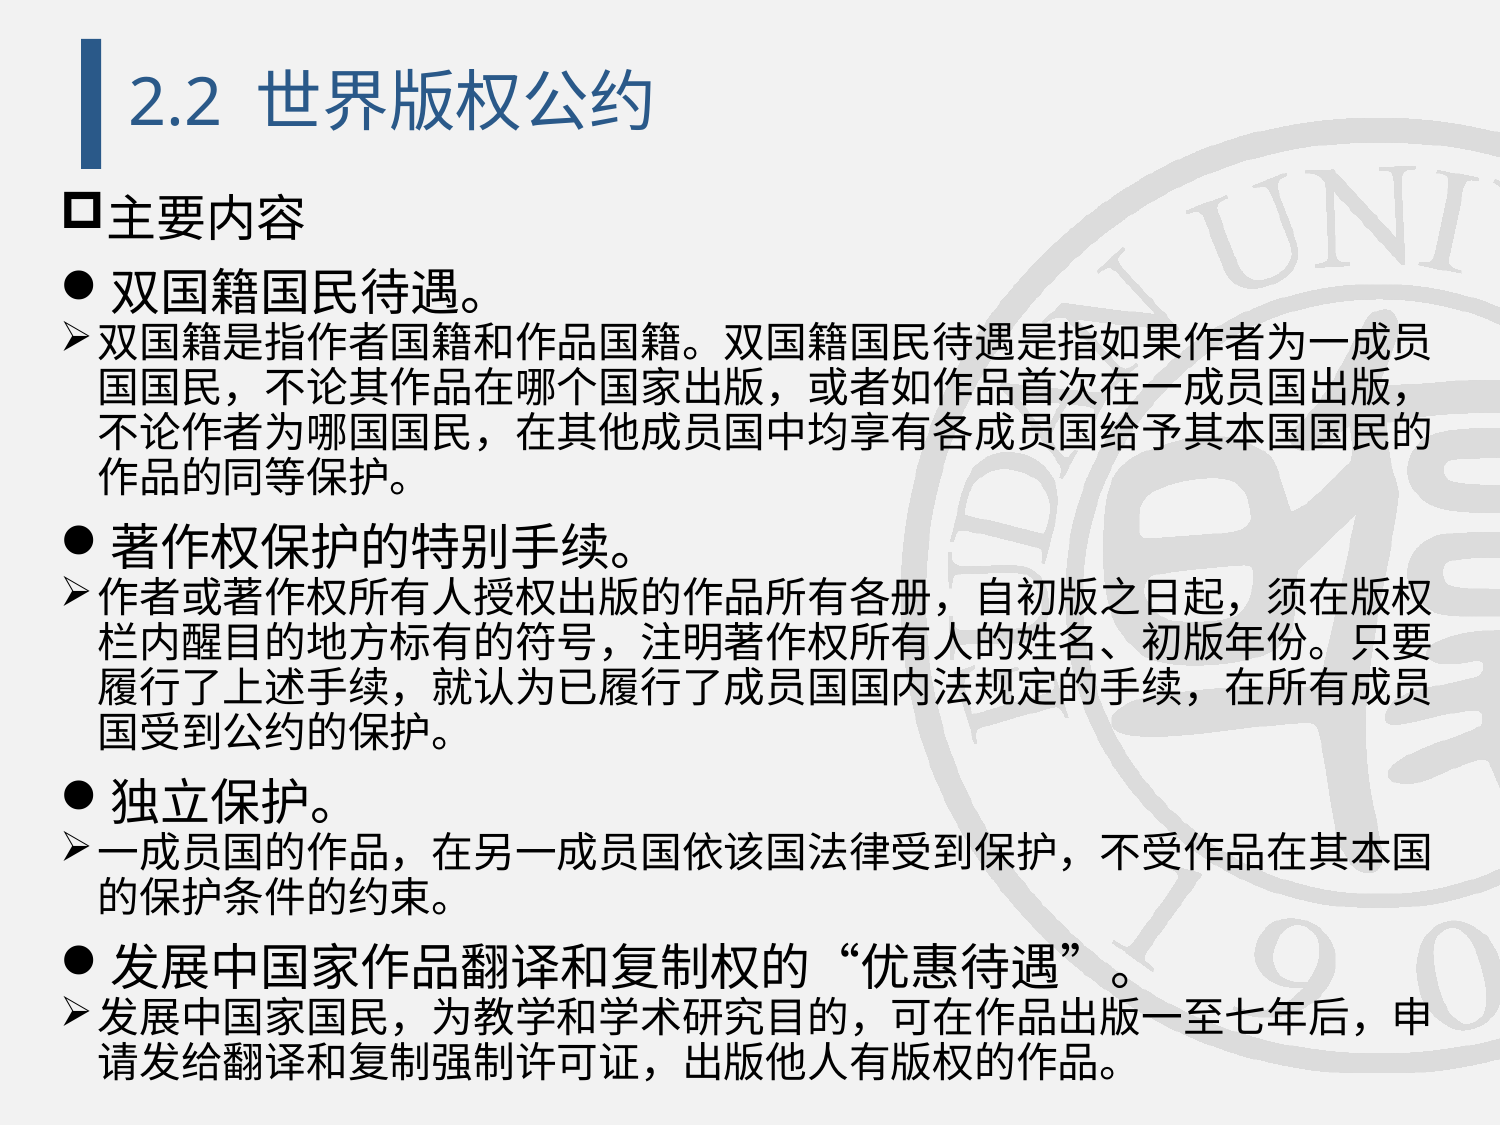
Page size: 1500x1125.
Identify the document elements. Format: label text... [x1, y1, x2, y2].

title 2.2 世界版权公约 [113, 49, 1387, 159]
list 主要内容 双国籍国民待遇。 双国籍是指作者国籍和作品国籍。双国籍国民待遇是指如果作者为一成员国国民，不论其作品在哪个国家出版，或者如作品首次在一成员国出版，不论作者为哪国国民，在其他成员国中均享有各成员国给予其本国国民的作品的同等保护。 著作权保护的特别手续。 作者或著作权所有人授权出版的作品所有各册，自初版之日起，须在版权栏内醒目的地方标有的符号，注明著作权所有人的姓名、初版年份。只要履行了上述手续，就认为已履行了成员国国内法规定的手续，在所有成员国受到公约的保护。 独立保护。 一成员国的作品，在另一成员国依该国法律受到保护，不受作品在其本国的保护条件的约束。 发展中国家作品翻译和复制权的“优惠待遇”。 发展中国家国民，为教学和学术研究目的，可在作品出版一至七年后，申请发给翻译和复制强制许可证，出版他人有版权的作品。 [45, 185, 1461, 1014]
